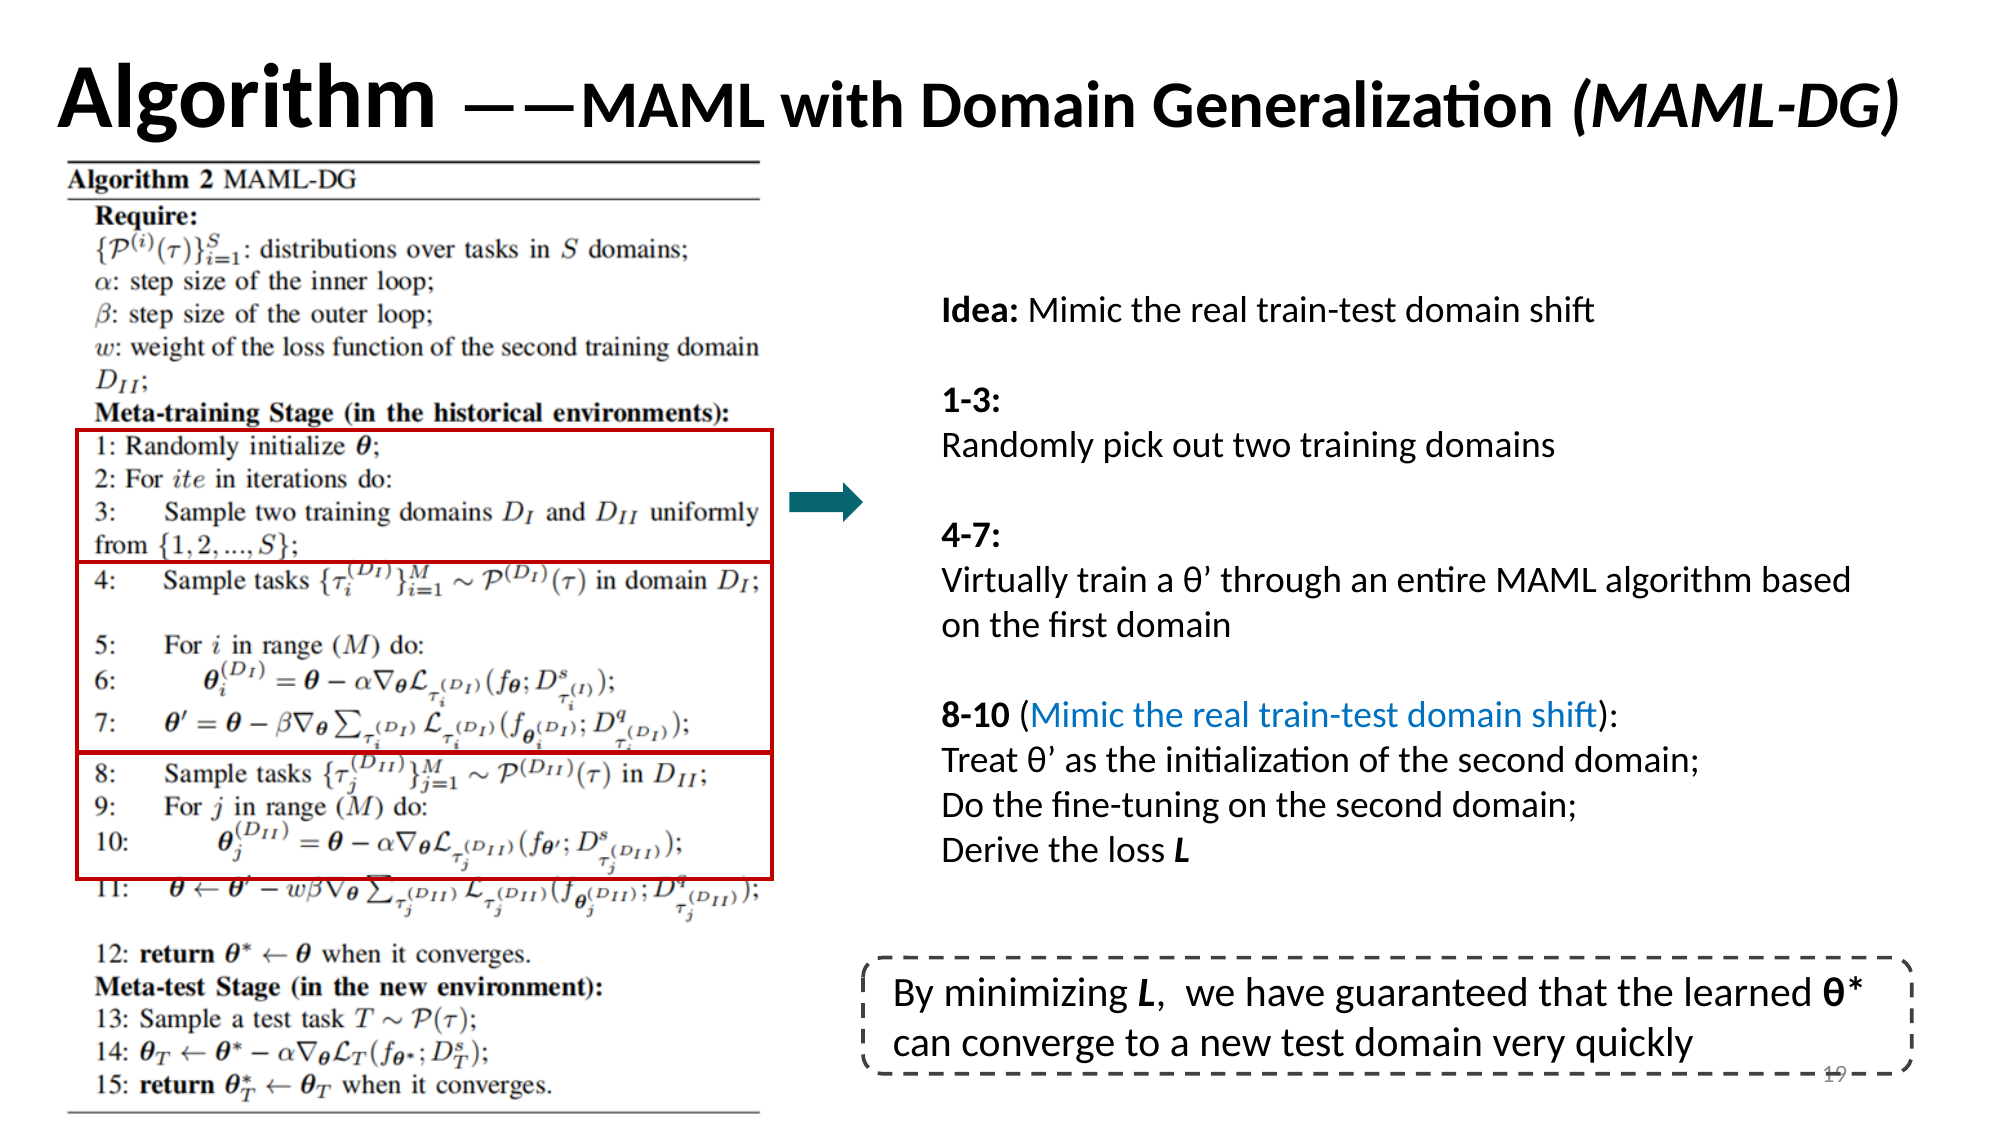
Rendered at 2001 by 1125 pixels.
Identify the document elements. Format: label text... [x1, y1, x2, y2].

text_box Algorithm ——MAML with Domain Generalization (MAML-DG) [43, 28, 1957, 154]
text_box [862, 957, 1912, 1074]
text_box Idea: Mimic the real train-test domain shift 1-3: Randomly pick out two training domains 4-7: Virtually train a θ’ through an entire MAML algorithm based on the first domain 8-10 (Mimic the real train-test domain shift): Treat θ’ as the initialization of the second domain; Do the fine-tuning on the second domain; Derive the loss L [926, 277, 1906, 878]
picture [58, 154, 773, 1124]
slide_number 18 [1412, 1074, 1863, 1103]
text_box [788, 479, 865, 525]
